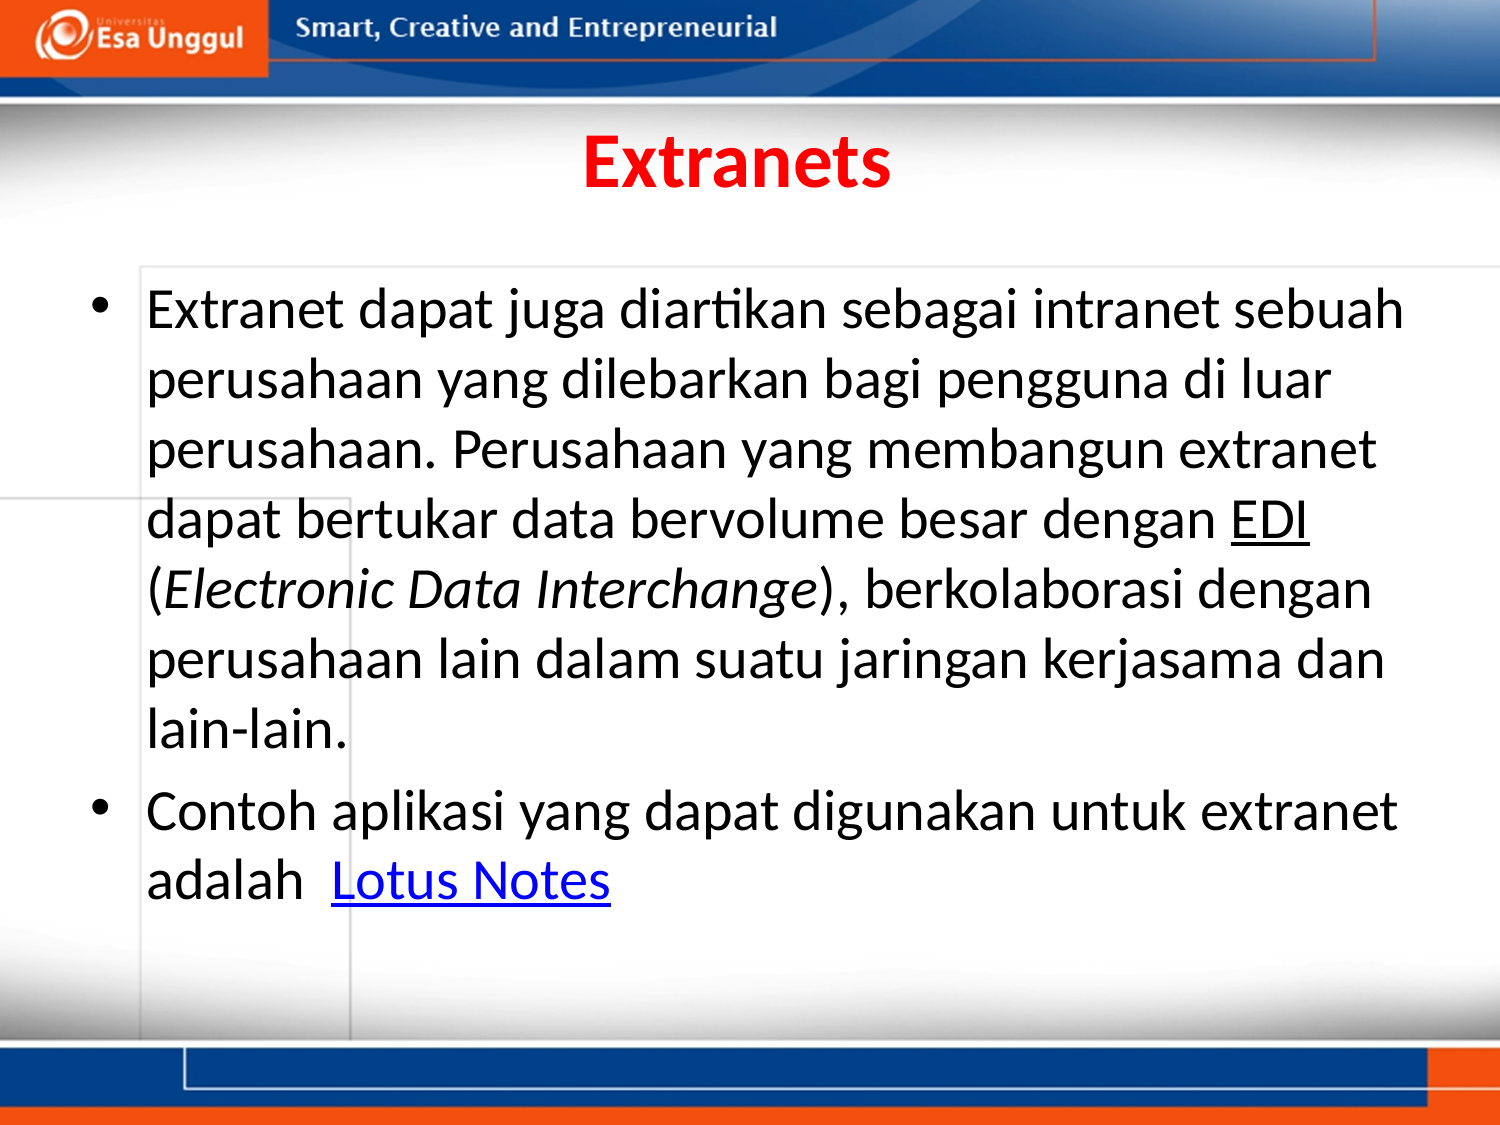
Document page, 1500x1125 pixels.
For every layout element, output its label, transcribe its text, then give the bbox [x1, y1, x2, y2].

title Extranets [62, 62, 1413, 250]
picture [0, 0, 1500, 1125]
list Extranet dapat juga diartikan sebagai intranet sebuah perusahaan yang dilebarkan bagi pengguna di luar perusahaan. Perusahaan yang membangun extranet dapat bertukar data bervolume besar dengan EDI (Electronic Data Interchange), berkolaborasi dengan perusahaan lain dalam suatu jaringan kerjasama dan lain-lain. Contoh aplikasi yang dapat digunakan untuk extranet adalah Lotus Notes [75, 262, 1488, 1005]
